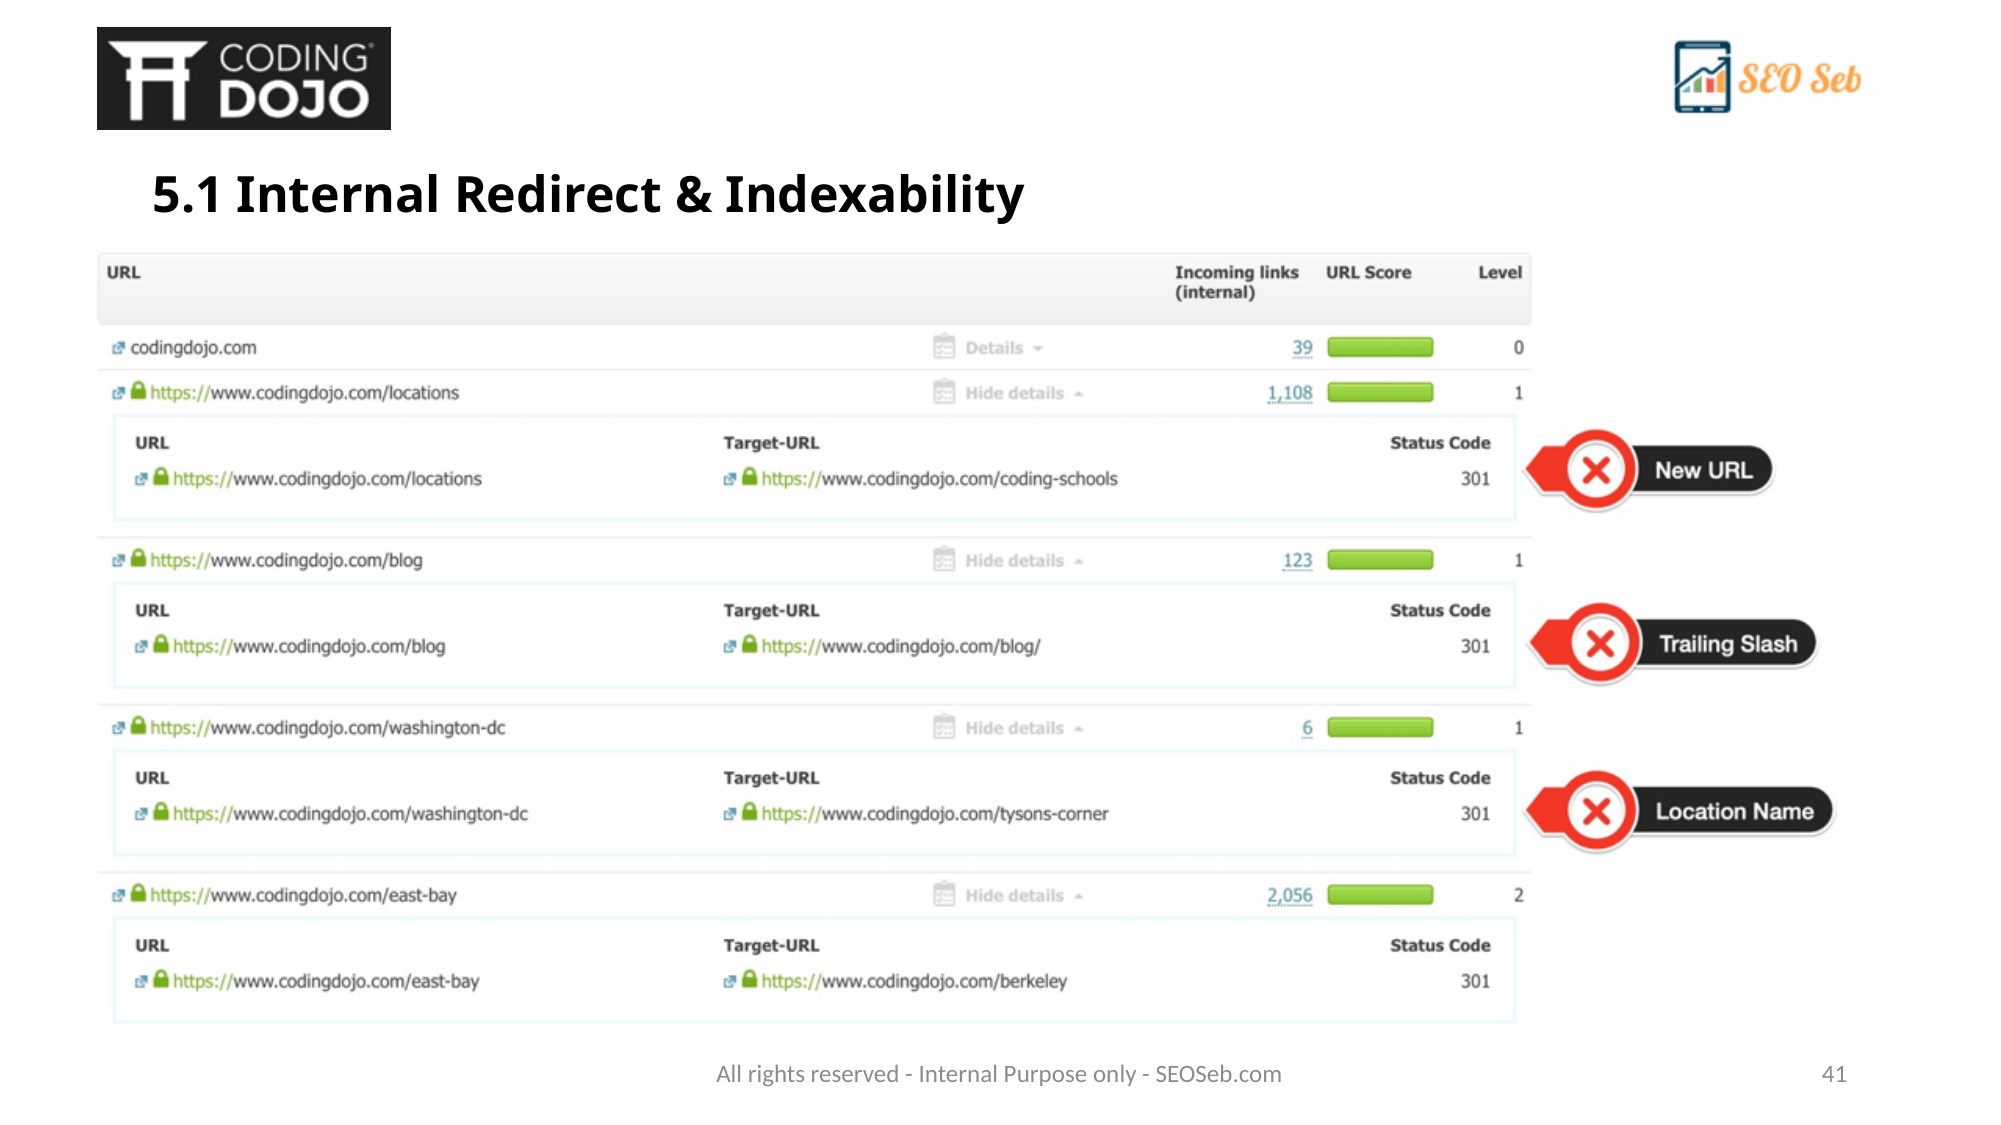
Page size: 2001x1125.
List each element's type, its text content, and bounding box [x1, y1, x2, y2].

picture [1657, 27, 1881, 130]
footer All rights reserved - Internal Purpose only - SEOSeb.com [662, 1042, 1338, 1103]
slide_number 41 [1412, 1042, 1863, 1103]
title 5.1 Internal Redirect & Indexability [137, 151, 1863, 240]
picture [84, 239, 1837, 1033]
picture [97, 27, 391, 130]
